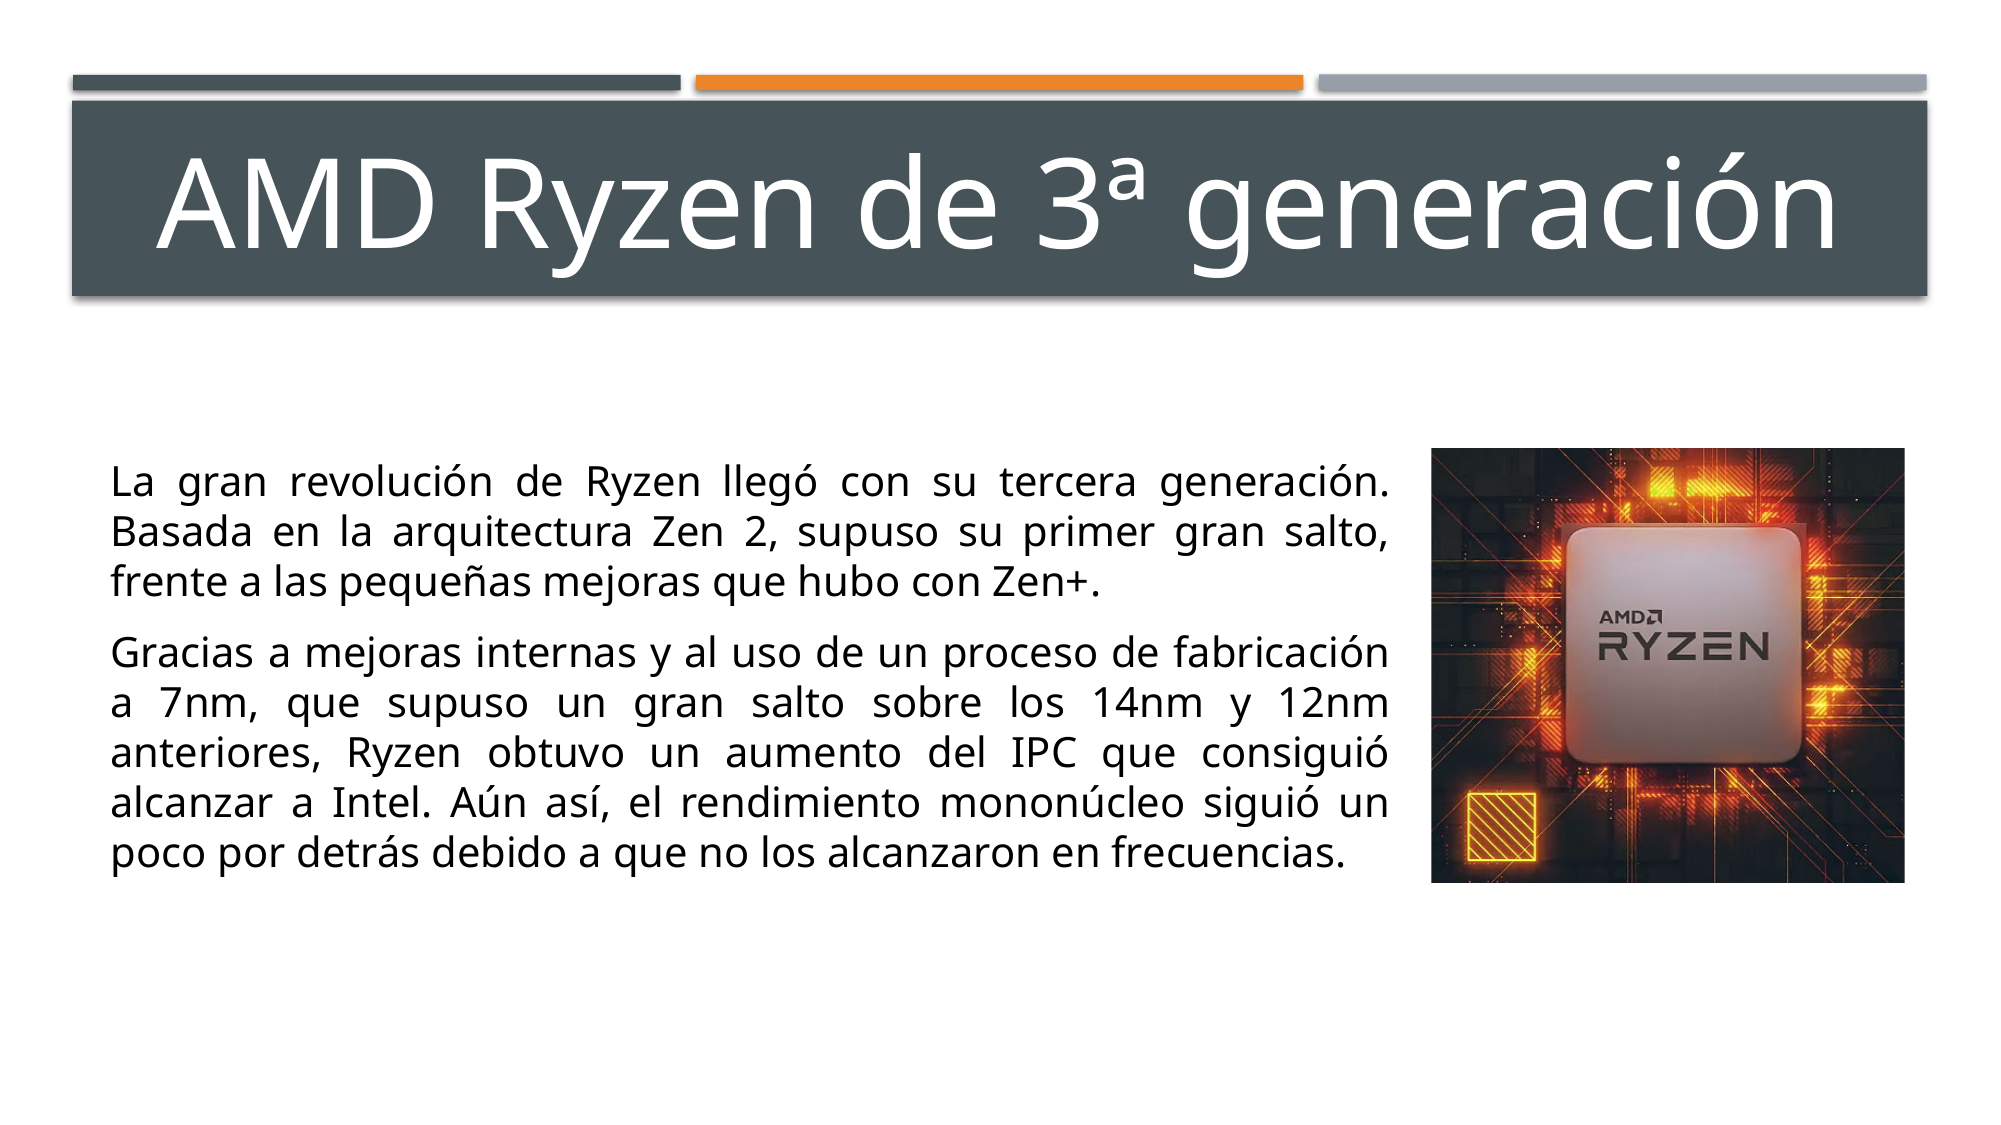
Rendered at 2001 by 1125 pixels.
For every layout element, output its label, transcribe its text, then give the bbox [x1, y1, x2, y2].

picture [1430, 447, 1906, 884]
title AMD Ryzen de 3ª generación [95, 115, 1905, 282]
list La gran revolución de Ryzen llegó con su tercera generación. Basada en la arquitectura Zen 2, supuso su primer gran salto, frente a las pequeñas mejoras que hubo con Zen+. Gracias a mejoras internas y al uso de un proceso de fabricación a 7nm, que supuso un gran salto sobre los 14nm y 12nm anteriores, Ryzen obtuvo un aumento del IPC que consiguió alcanzar a Intel. Aún así, el rendimiento mononúcleo siguió un poco por detrás debido a que no los alcanzaron en frecuencias. [95, 363, 1406, 968]
